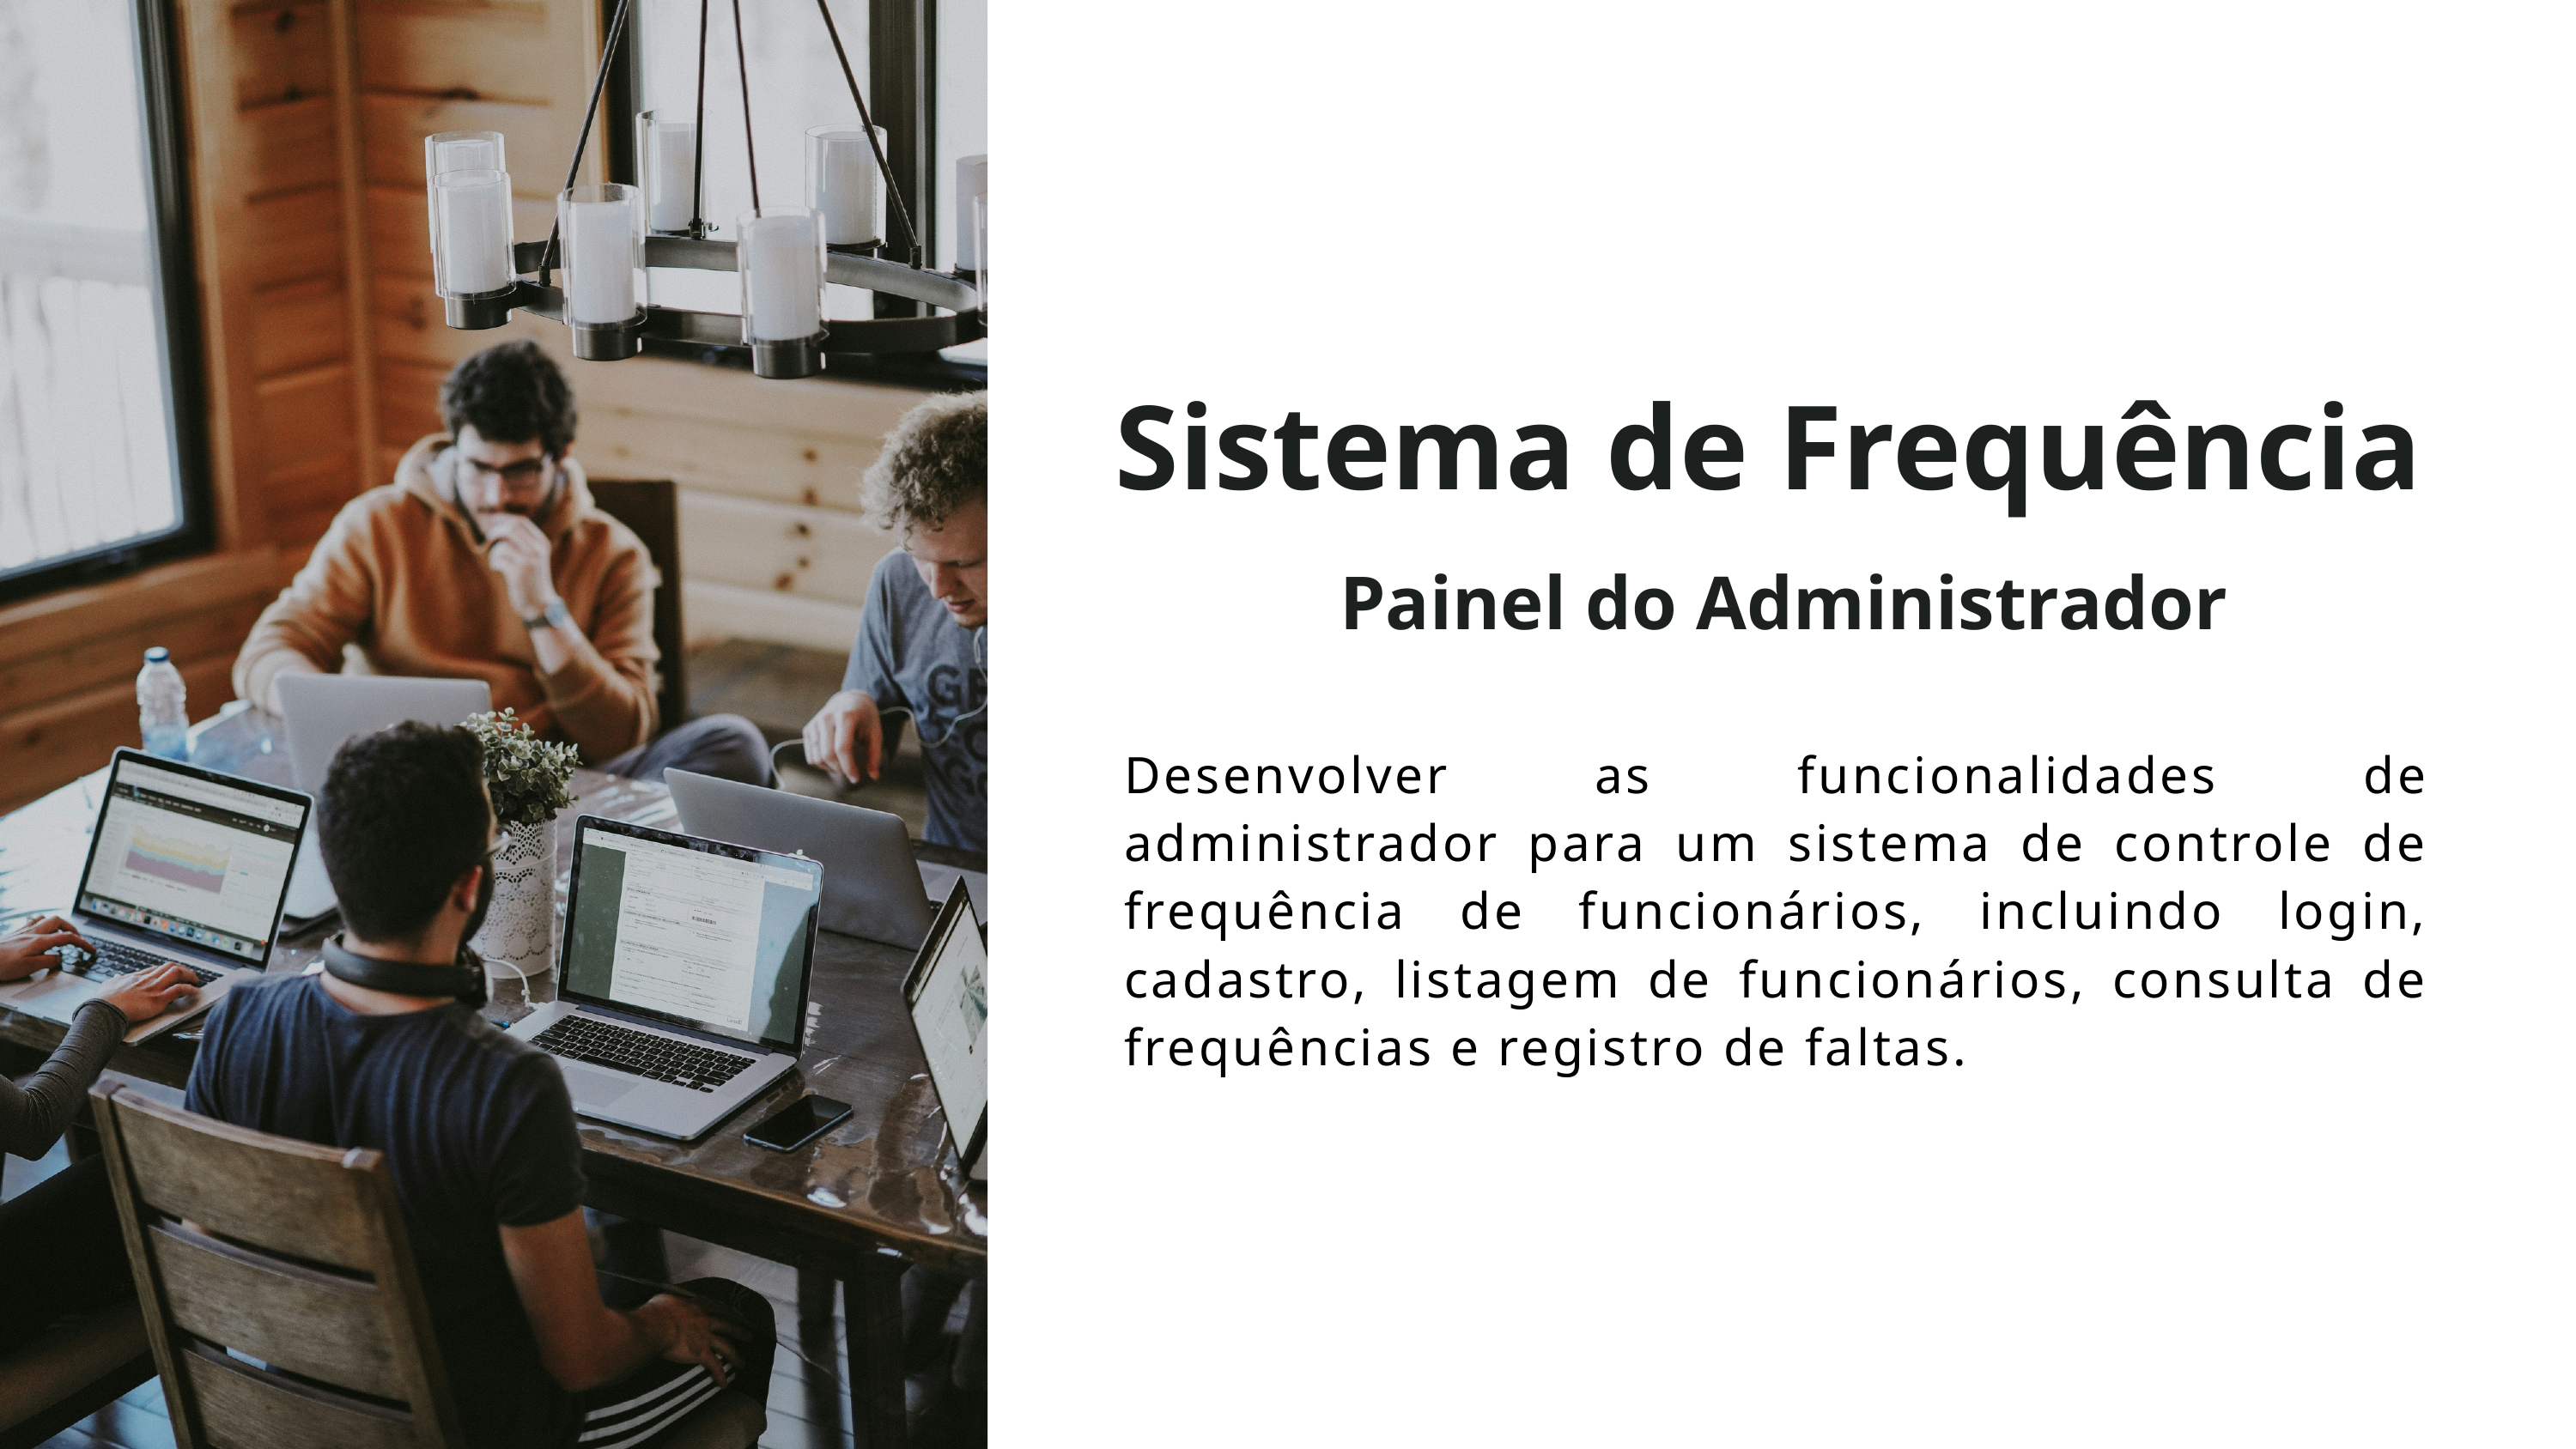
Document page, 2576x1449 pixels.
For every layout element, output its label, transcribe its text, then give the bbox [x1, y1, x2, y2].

text_box Sistema de Frequência [1090, 400, 2478, 513]
text_box Desenvolver as funcionalidades de administrador para um sistema de controle de frequência de funcionários, incluindo login, cadastro, listagem de funcionários, consulta de frequências e registro de faltas. [1124, 735, 2432, 1125]
text_box Painel do Administrador [1090, 573, 2478, 646]
text_box [0, 0, 988, 1449]
